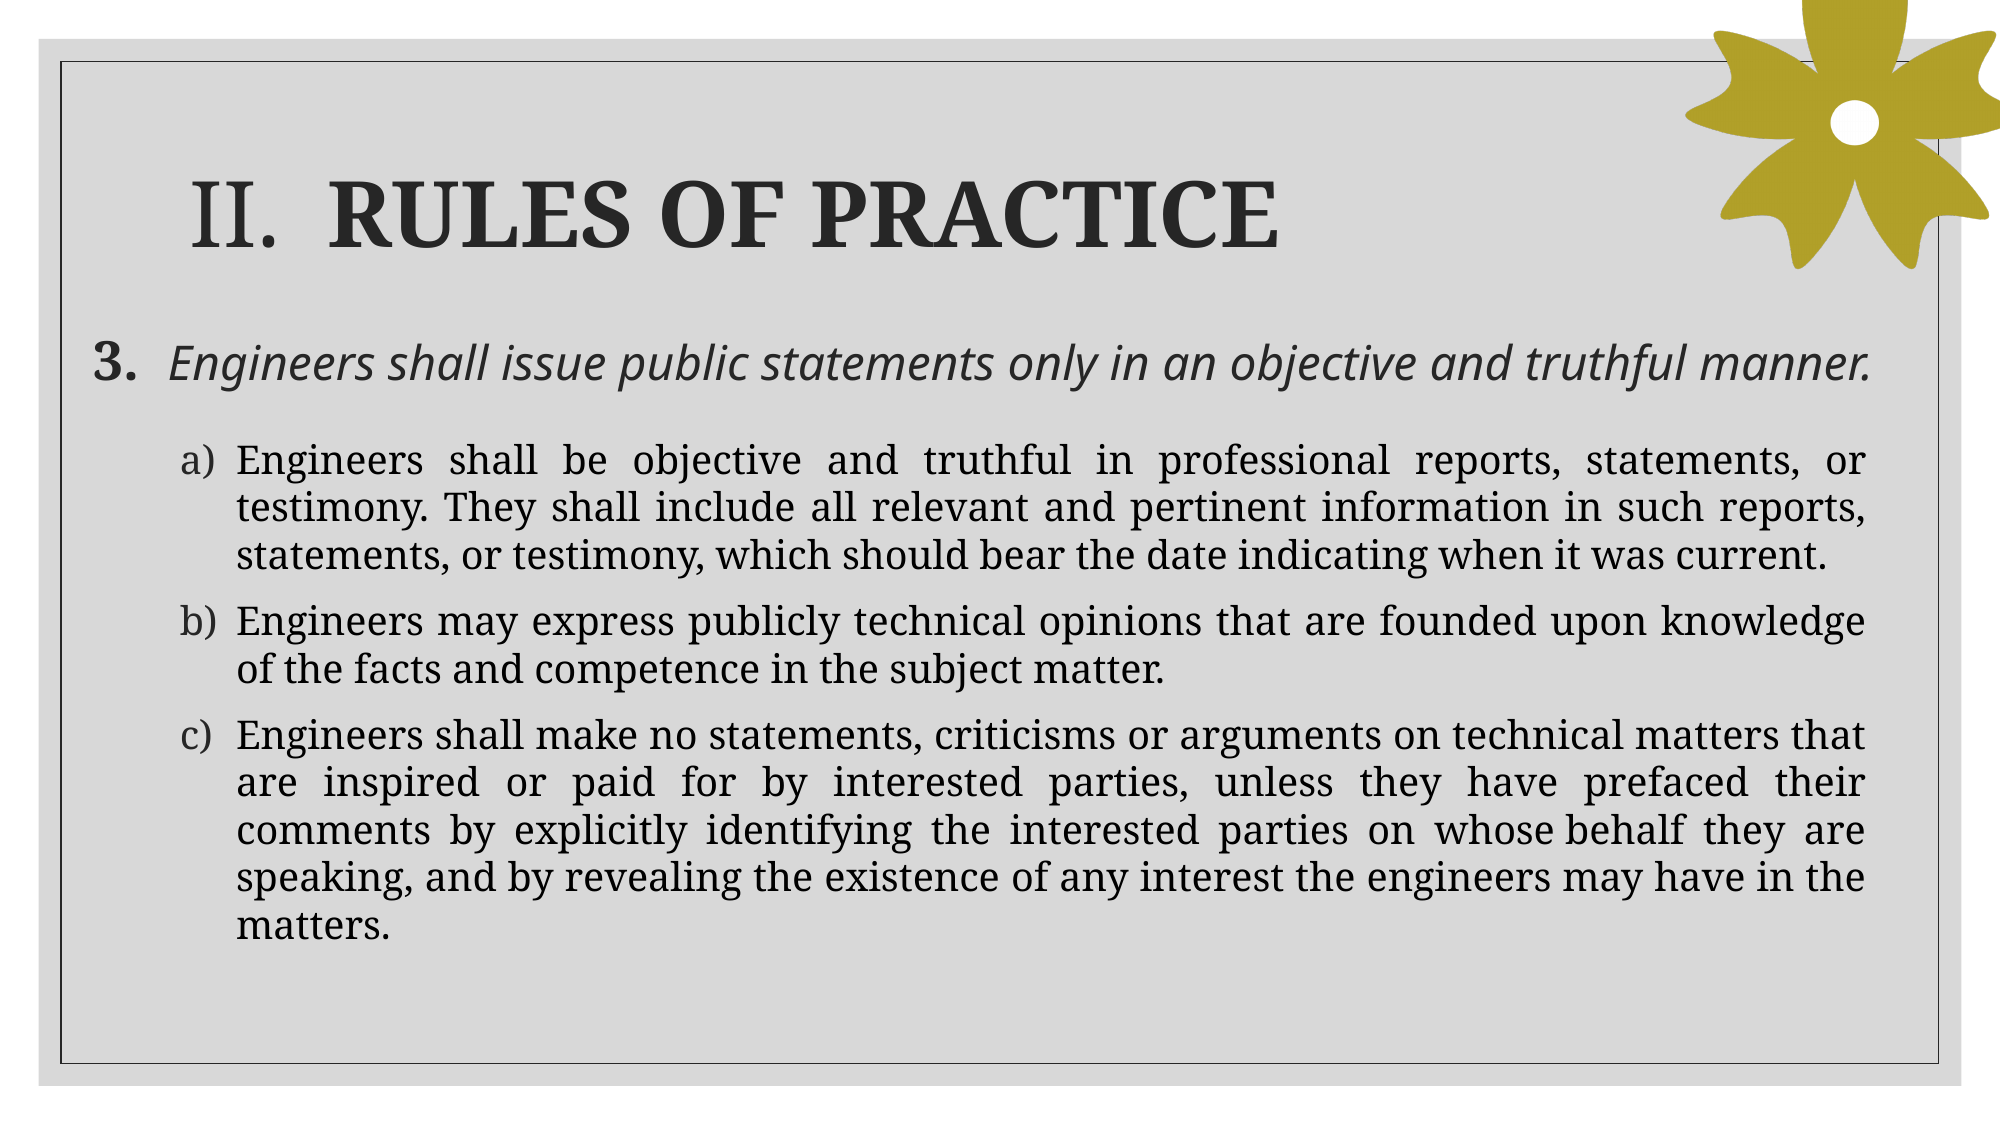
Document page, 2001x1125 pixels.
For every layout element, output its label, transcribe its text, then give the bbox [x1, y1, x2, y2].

picture [1591, 0, 2000, 368]
list Engineers shall be objective and truthful in professional reports, statements, or testimony. They shall include all relevant and pertinent information in such reports, statements, or testimony, which should bear the date indicating when it was current. Engineers may express publicly technical opinions that are founded upon knowledge of the facts and competence in the subject matter. Engineers shall make no statements, criticisms or arguments on technical matters that are inspired or paid for by interested parties, unless they have prefaced their comments by explicitly identifying the interested parties on whose behalf they are speaking, and by revealing the existence of any interest the engineers may have in the matters. [164, 460, 1884, 984]
title II. RULES OF PRACTICE [174, 98, 1585, 257]
text_box 3. Engineers shall issue public statements only in an objective and truthful manner. [78, 257, 1993, 460]
